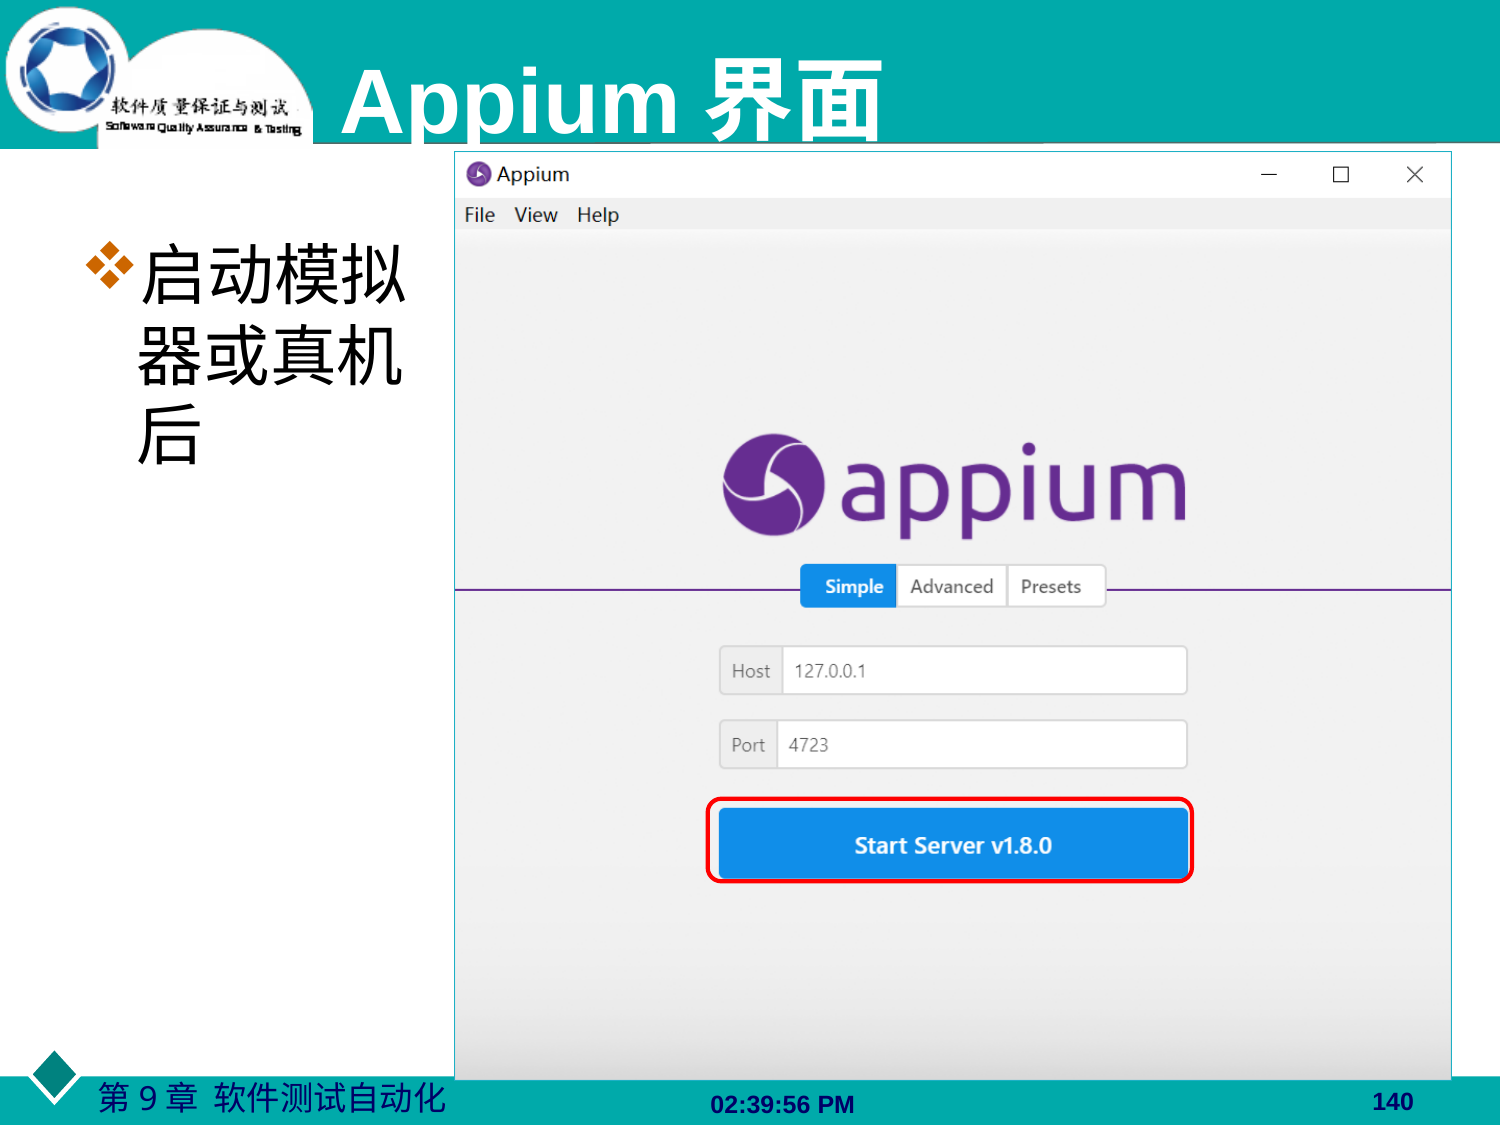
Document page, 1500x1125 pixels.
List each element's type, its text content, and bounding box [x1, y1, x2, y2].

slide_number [695, 1081, 1046, 1125]
list 启动模拟器或真机后 [64, 225, 454, 1006]
picture [0, 0, 313, 149]
title Appium界面 [324, 30, 1500, 163]
picture [454, 151, 1452, 1081]
slide_number 140 [1116, 1081, 1430, 1125]
